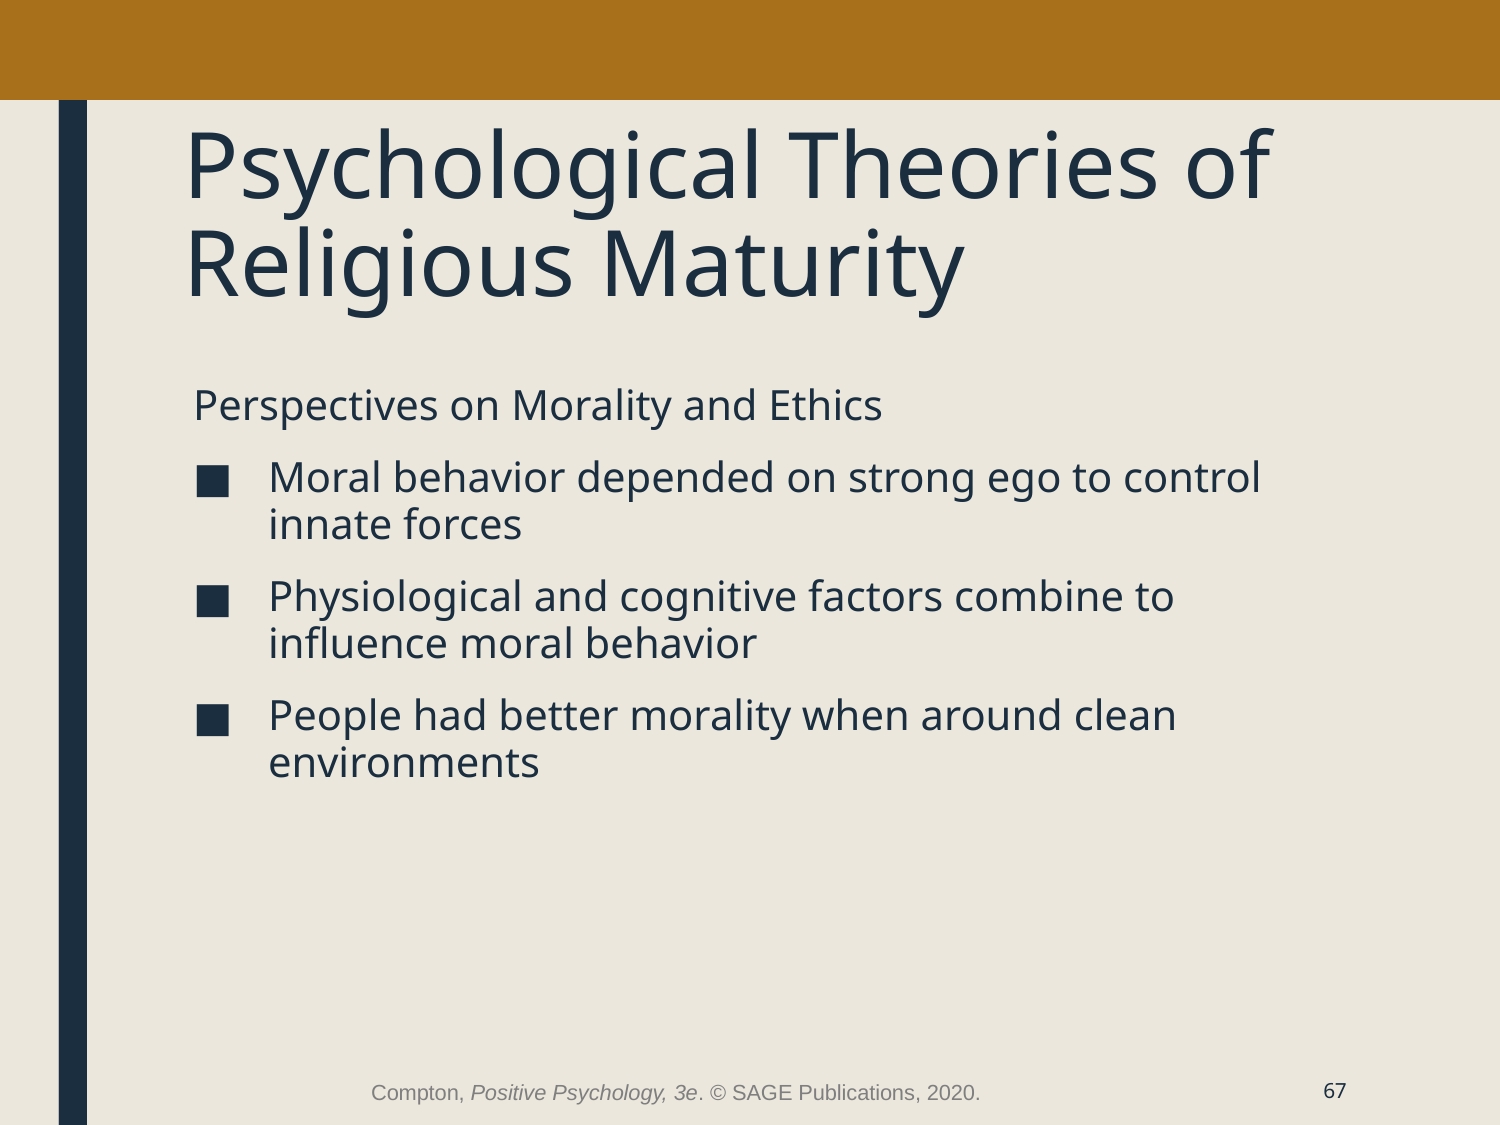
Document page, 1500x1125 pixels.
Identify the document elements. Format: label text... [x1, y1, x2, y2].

title Psychological Theories of Religious Maturity [168, 112, 1351, 357]
footer Compton, Positive Psychology, 3e. © SAGE Publications, 2020. [355, 1058, 1129, 1125]
slide_number 67 [1165, 1058, 1362, 1125]
list Perspectives on Morality and Ethics Moral behavior depended on strong ego to control innate forces Physiological and cognitive factors combine to influence moral behavior People had better morality when around clean environments [168, 375, 1351, 963]
